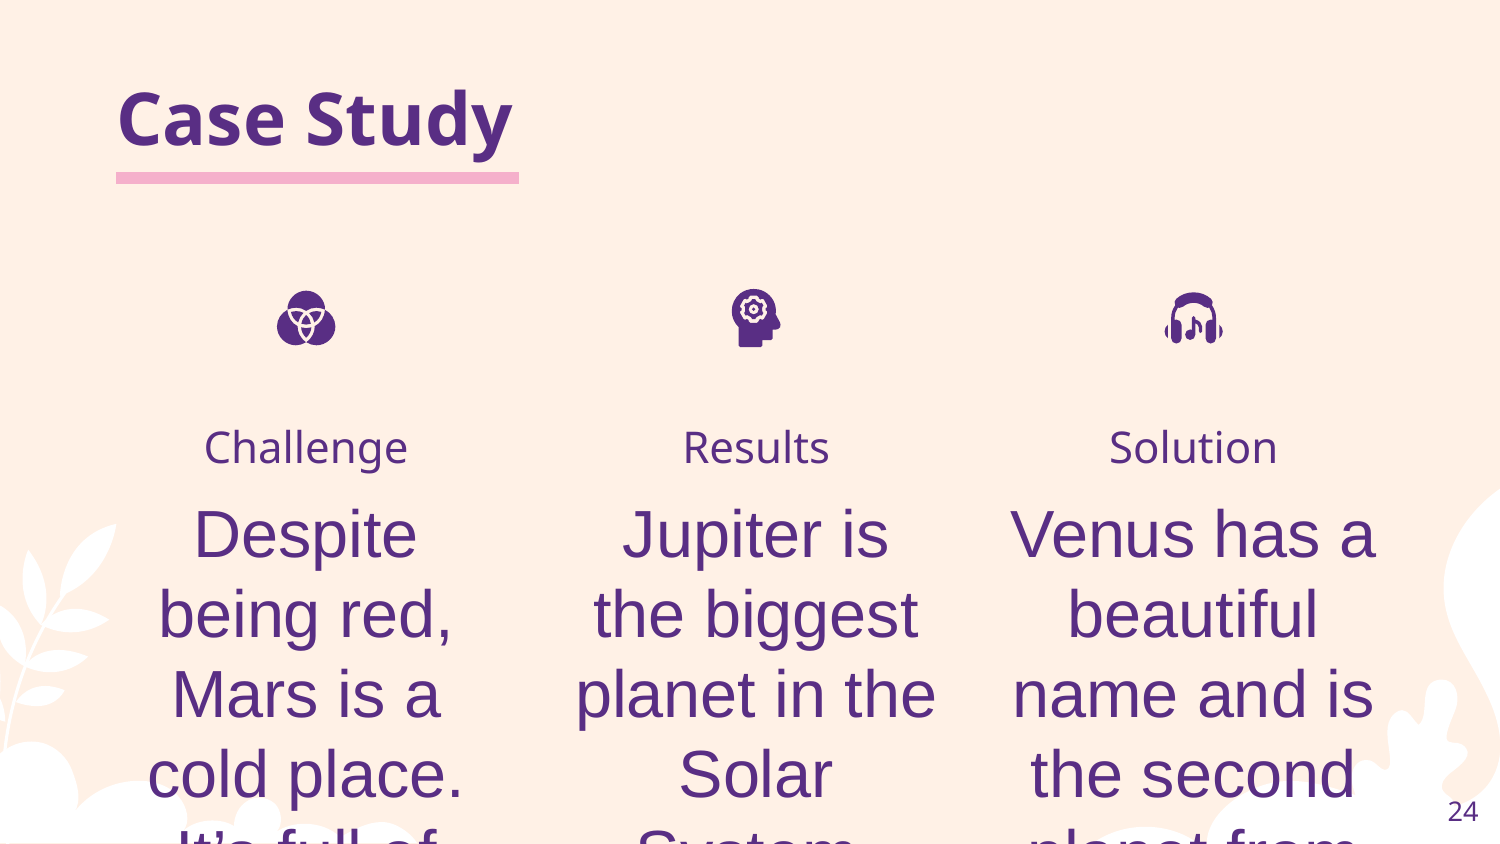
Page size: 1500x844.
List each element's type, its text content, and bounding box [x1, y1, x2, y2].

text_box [276, 290, 336, 346]
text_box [1164, 292, 1224, 344]
subtitle Results [568, 412, 944, 473]
slide_number ‹#› [1403, 779, 1494, 844]
title Case Study [116, 72, 1383, 169]
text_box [116, 179, 519, 184]
subtitle Solution [1006, 412, 1382, 473]
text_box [731, 288, 781, 348]
subtitle Challenge [118, 412, 494, 473]
subtitle Despite being red, Mars is a cold place. It’s full of iron oxide dust, which gives the planet its reddish cast [118, 490, 494, 716]
subtitle Venus has a beautiful name and is the second planet from the Sun. It’s terribly hot! [1006, 490, 1382, 716]
subtitle Jupiter is the biggest planet in the Solar System. Jupiter is also the fourth-brightest object in the sky [568, 490, 944, 716]
